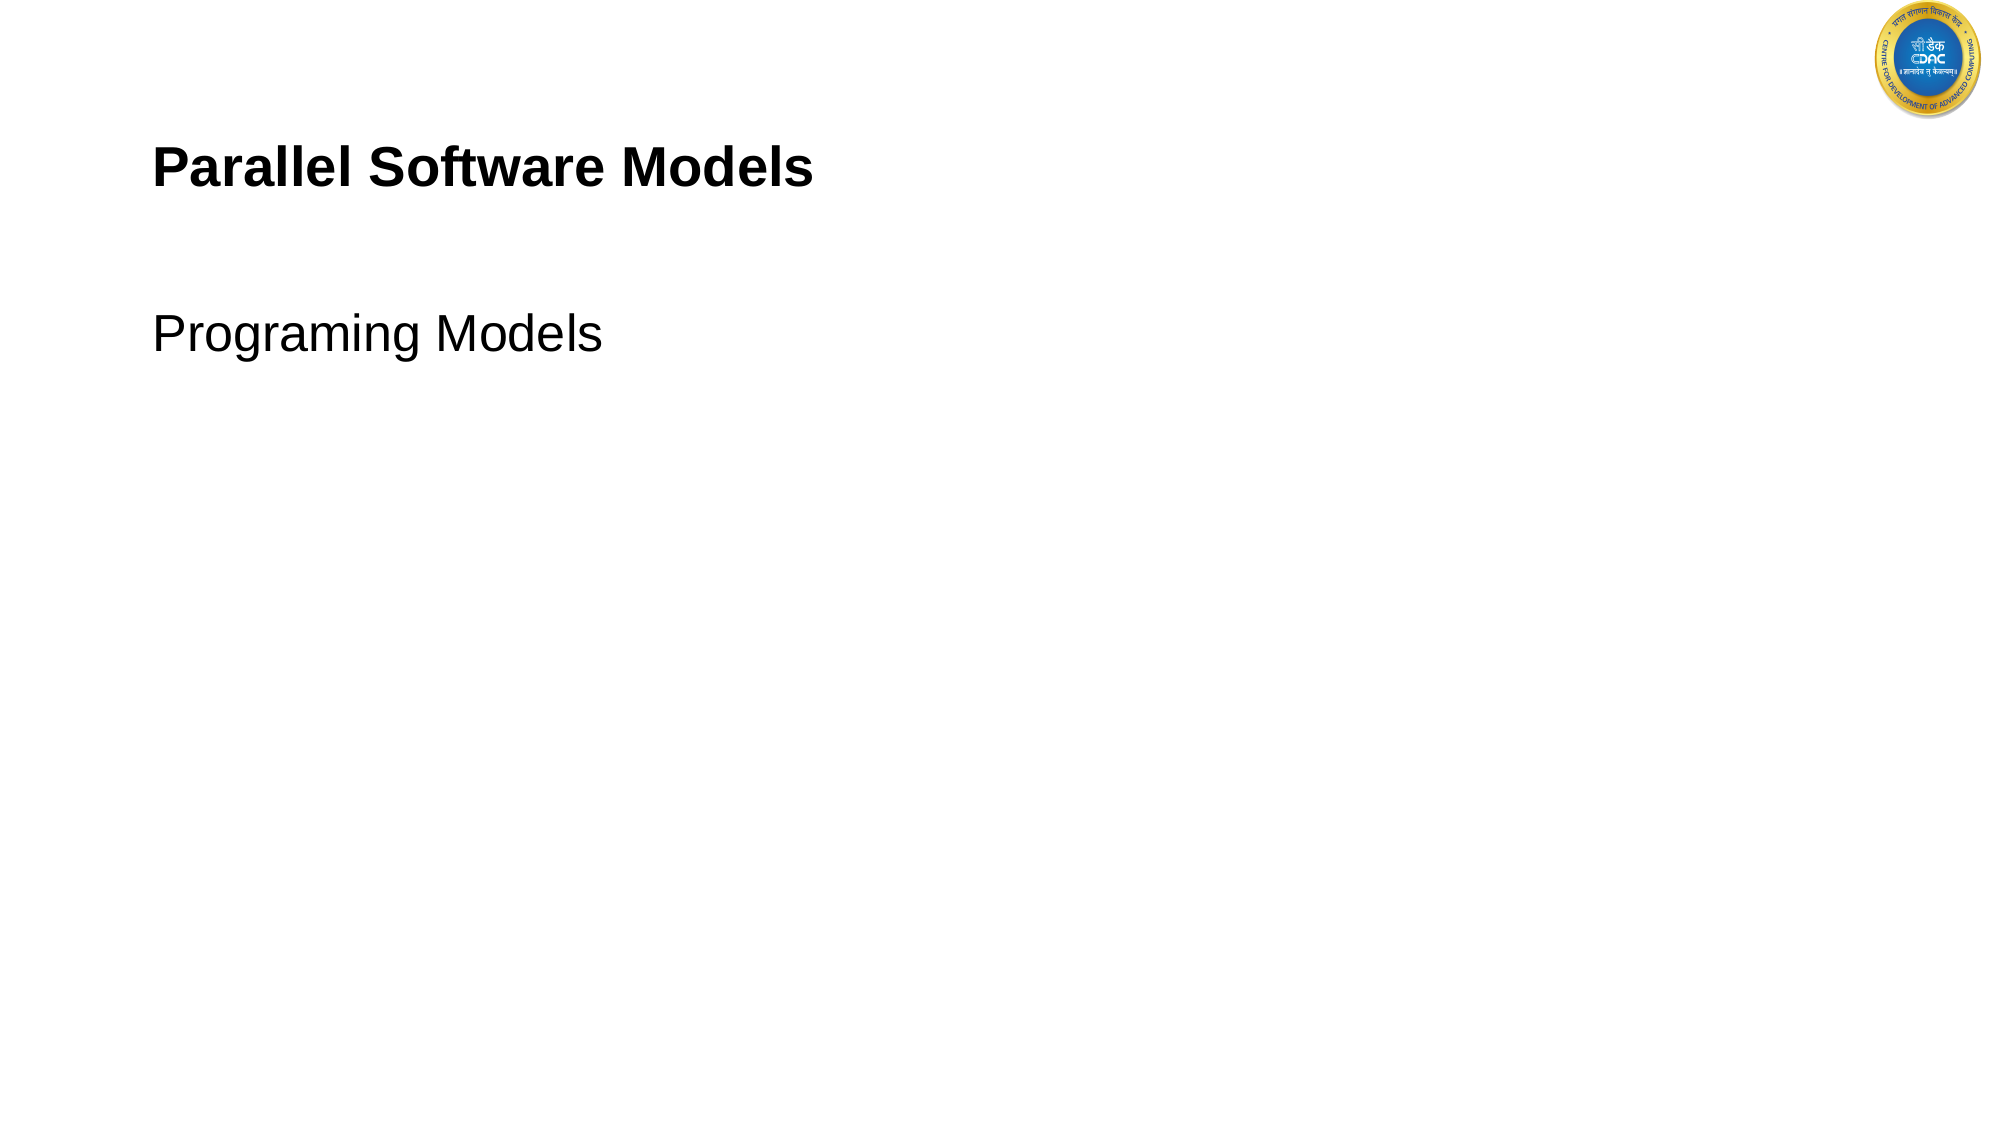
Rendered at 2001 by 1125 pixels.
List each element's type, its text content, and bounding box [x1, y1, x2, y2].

list Programing Models [137, 299, 1863, 1014]
title Parallel Software Models [137, 59, 1863, 278]
picture [1874, 0, 1982, 120]
